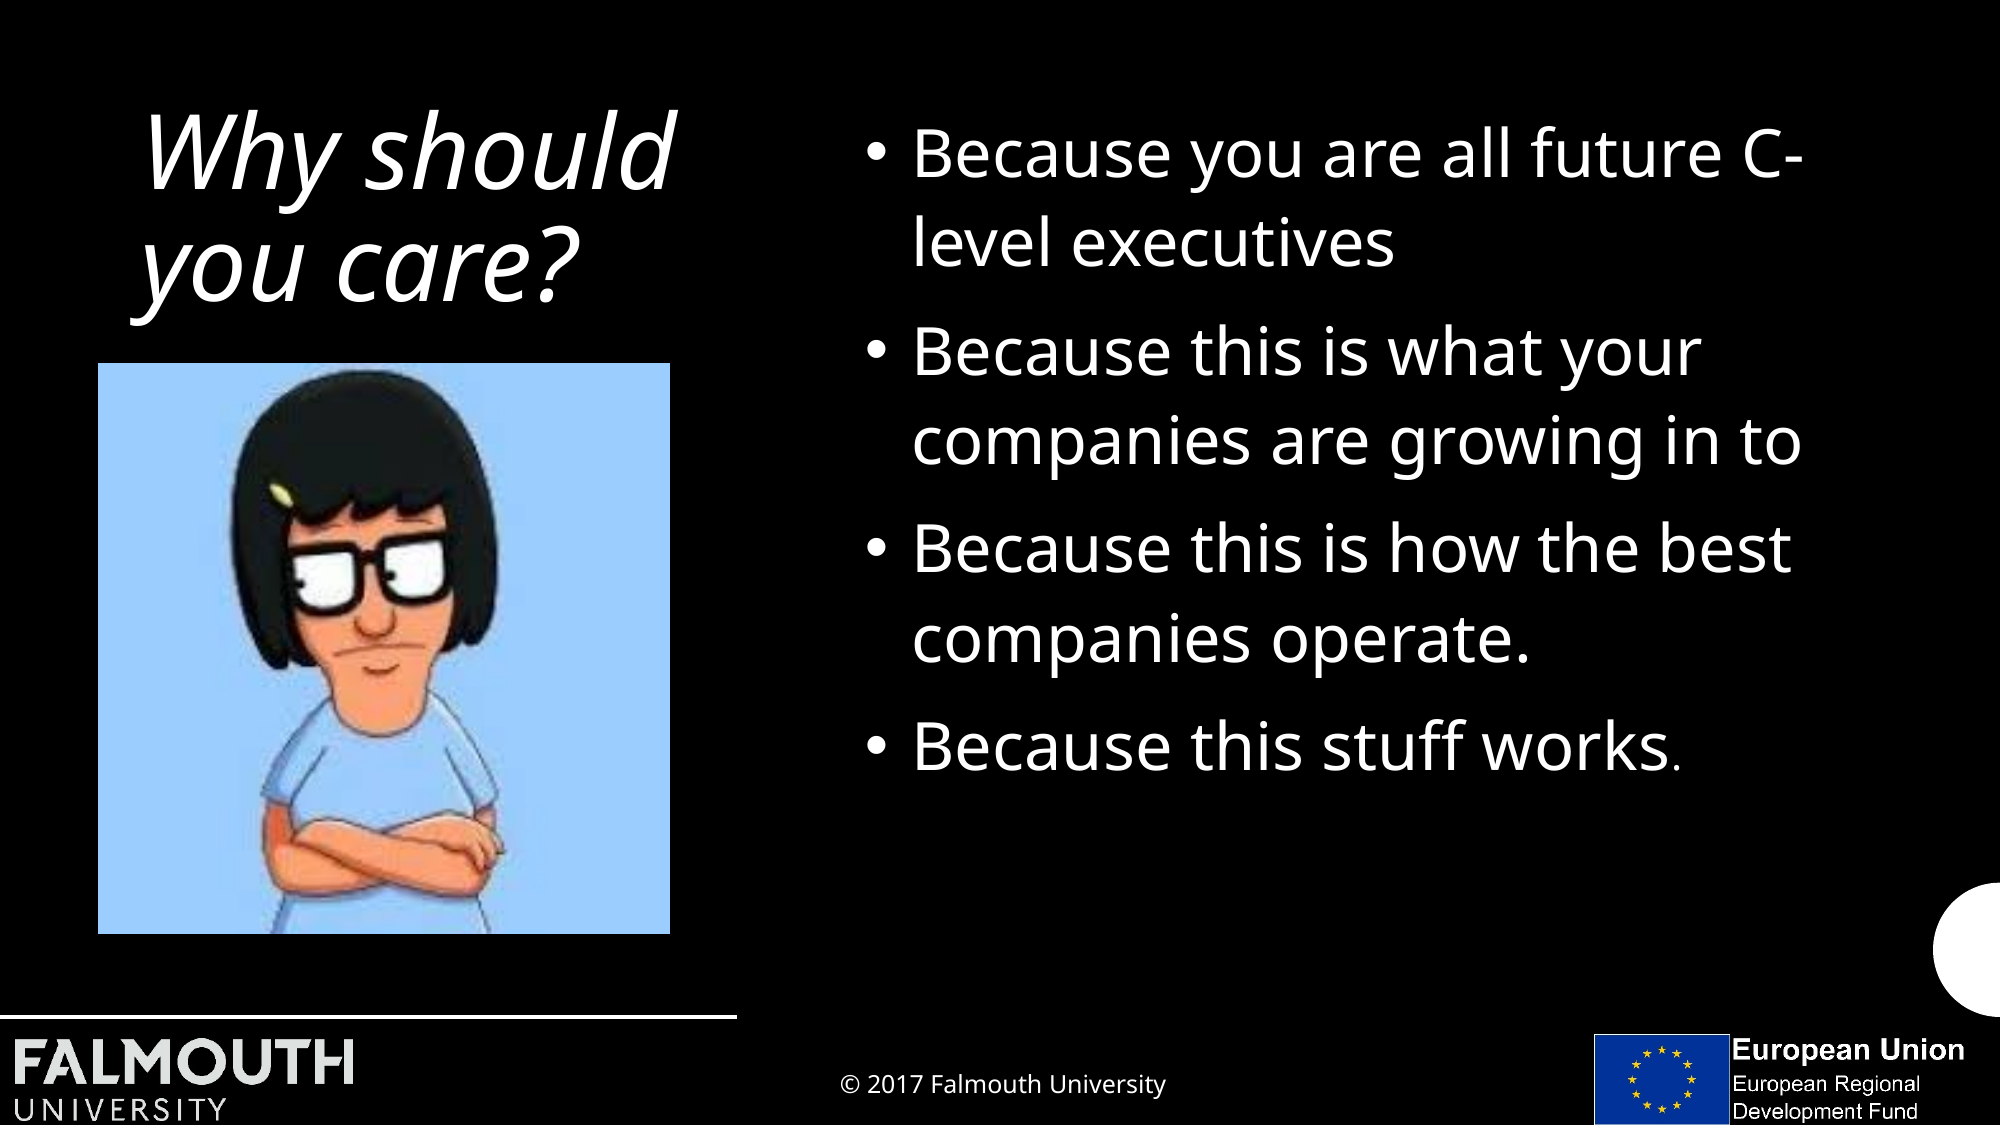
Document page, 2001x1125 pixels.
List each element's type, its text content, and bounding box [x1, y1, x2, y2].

picture [15, 1038, 353, 1121]
list Because you are all future C-level executives Because this is what your companies are growing in to Because this is how the best companies operate. Because this stuff works. [849, 93, 1875, 1022]
picture [1594, 1034, 2000, 1125]
picture [98, 363, 670, 934]
title Why should you care? [125, 91, 754, 905]
